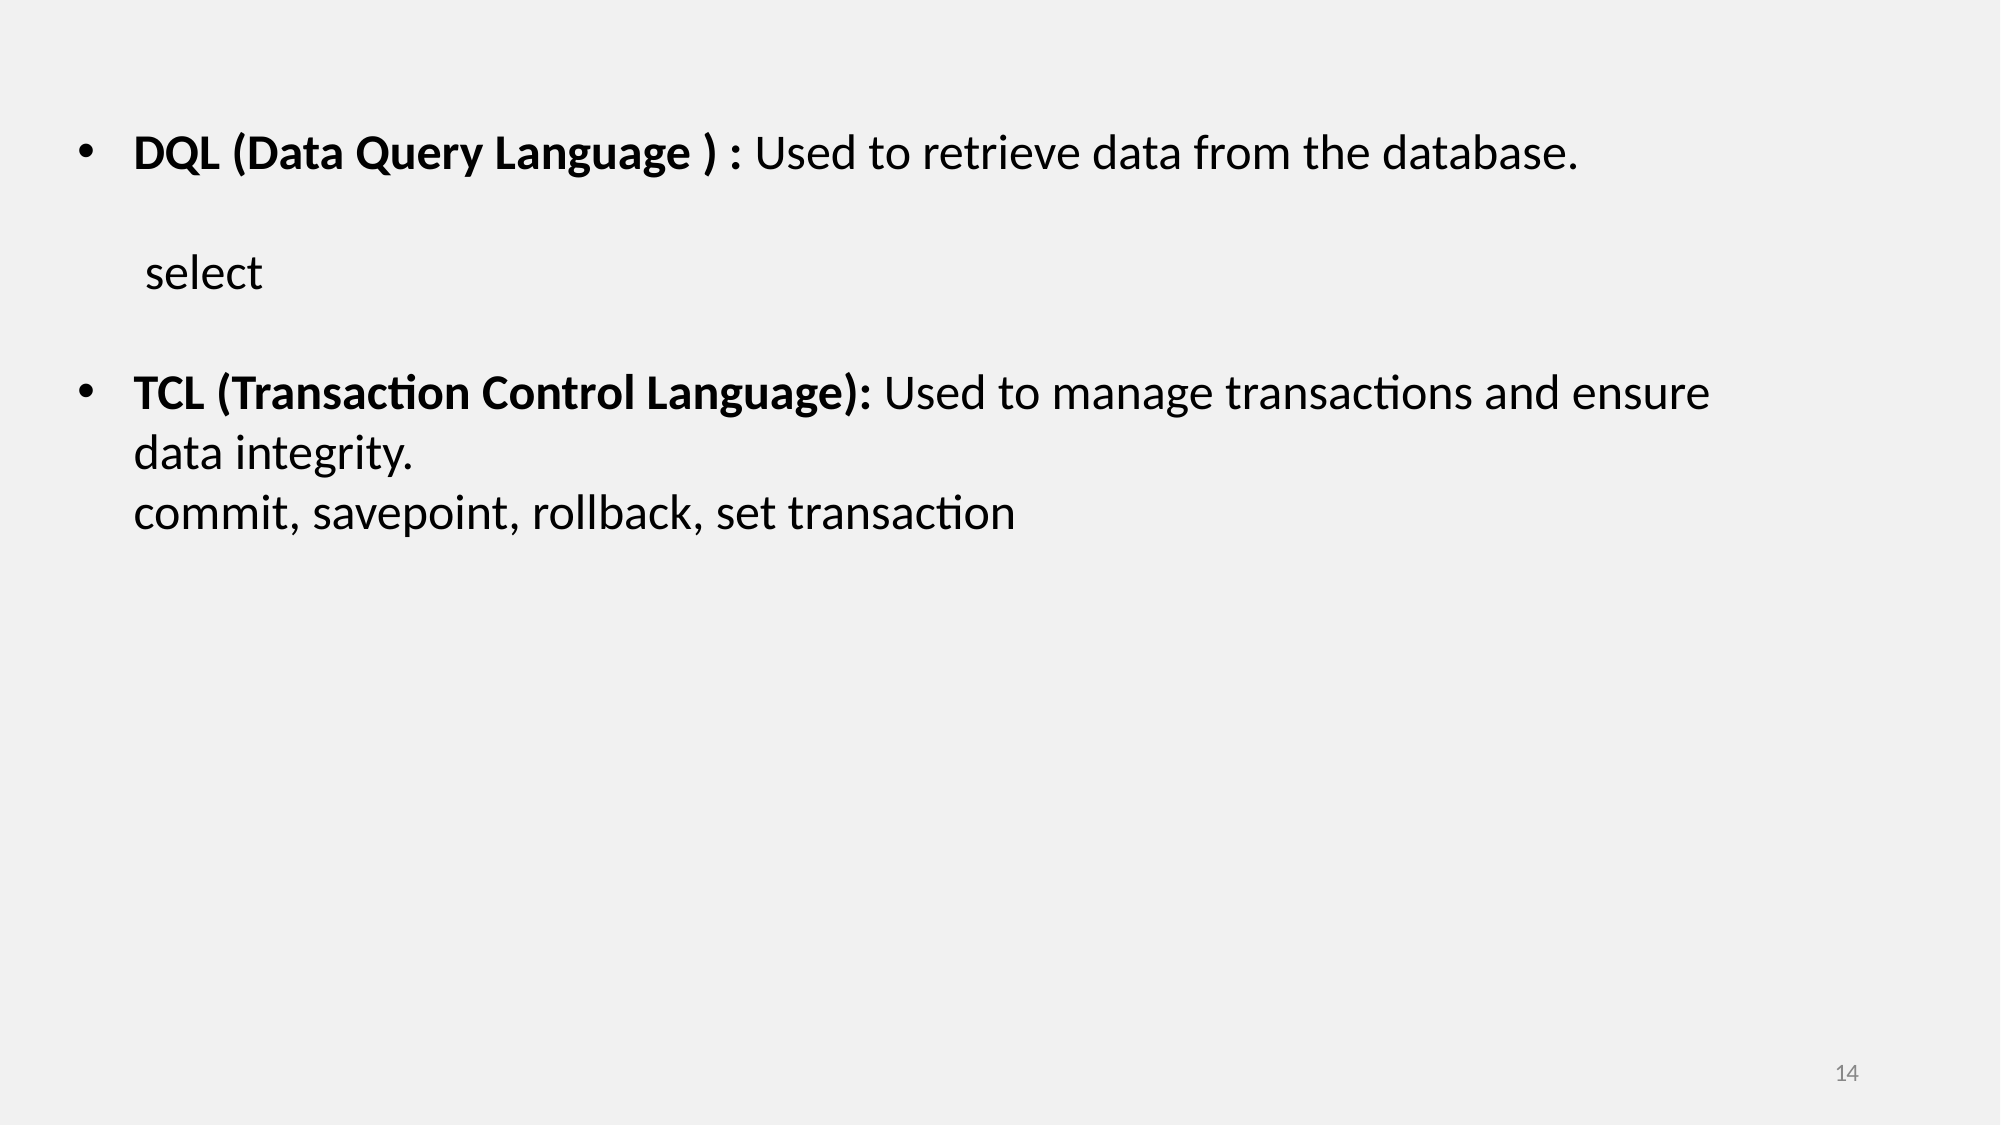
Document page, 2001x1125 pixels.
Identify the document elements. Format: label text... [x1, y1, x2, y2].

slide_number 14 [1802, 1060, 1888, 1100]
text_box DQL (Data Query Language ) : Used to retrieve data from the database. select TCL (Transaction Control Language): Used to manage transactions and ensure data integrity. commit, savepoint, rollback, set transaction [62, 112, 1763, 668]
